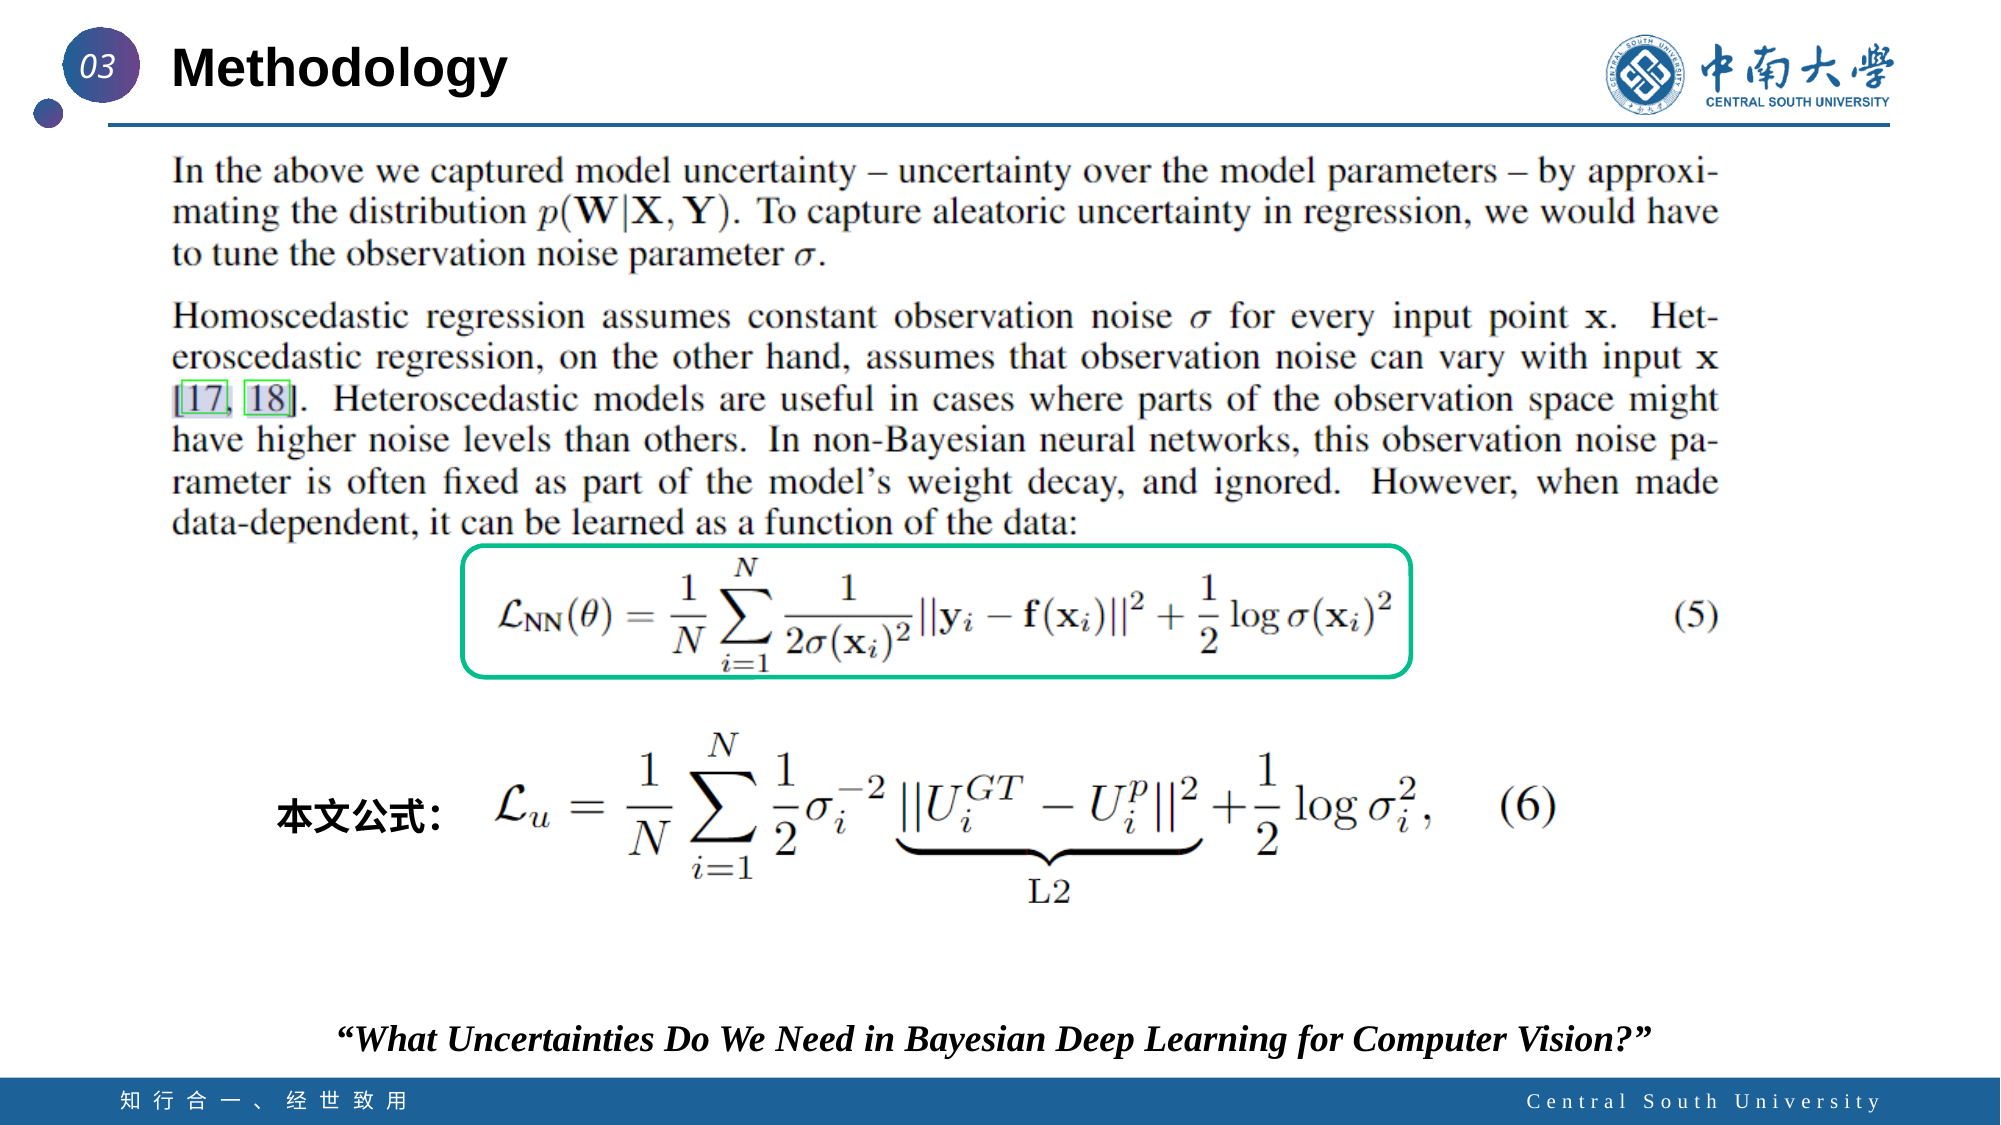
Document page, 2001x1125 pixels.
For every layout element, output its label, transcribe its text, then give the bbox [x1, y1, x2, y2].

picture [158, 139, 1752, 680]
text_box Methodology [171, 23, 531, 107]
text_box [33, 26, 153, 128]
text_box Central South University [1511, 1080, 1894, 1120]
text_box 本文公式： [261, 785, 479, 846]
text_box 知行合一、经世致用 [105, 1080, 423, 1120]
picture [1595, 28, 1907, 121]
text_box “What Uncertainties Do We Need in Bayesian Deep Learning for Computer Vision?” [320, 1007, 1680, 1067]
picture [480, 724, 1563, 908]
text_box [0, 1077, 2000, 1125]
text_box [158, 0, 1050, 118]
